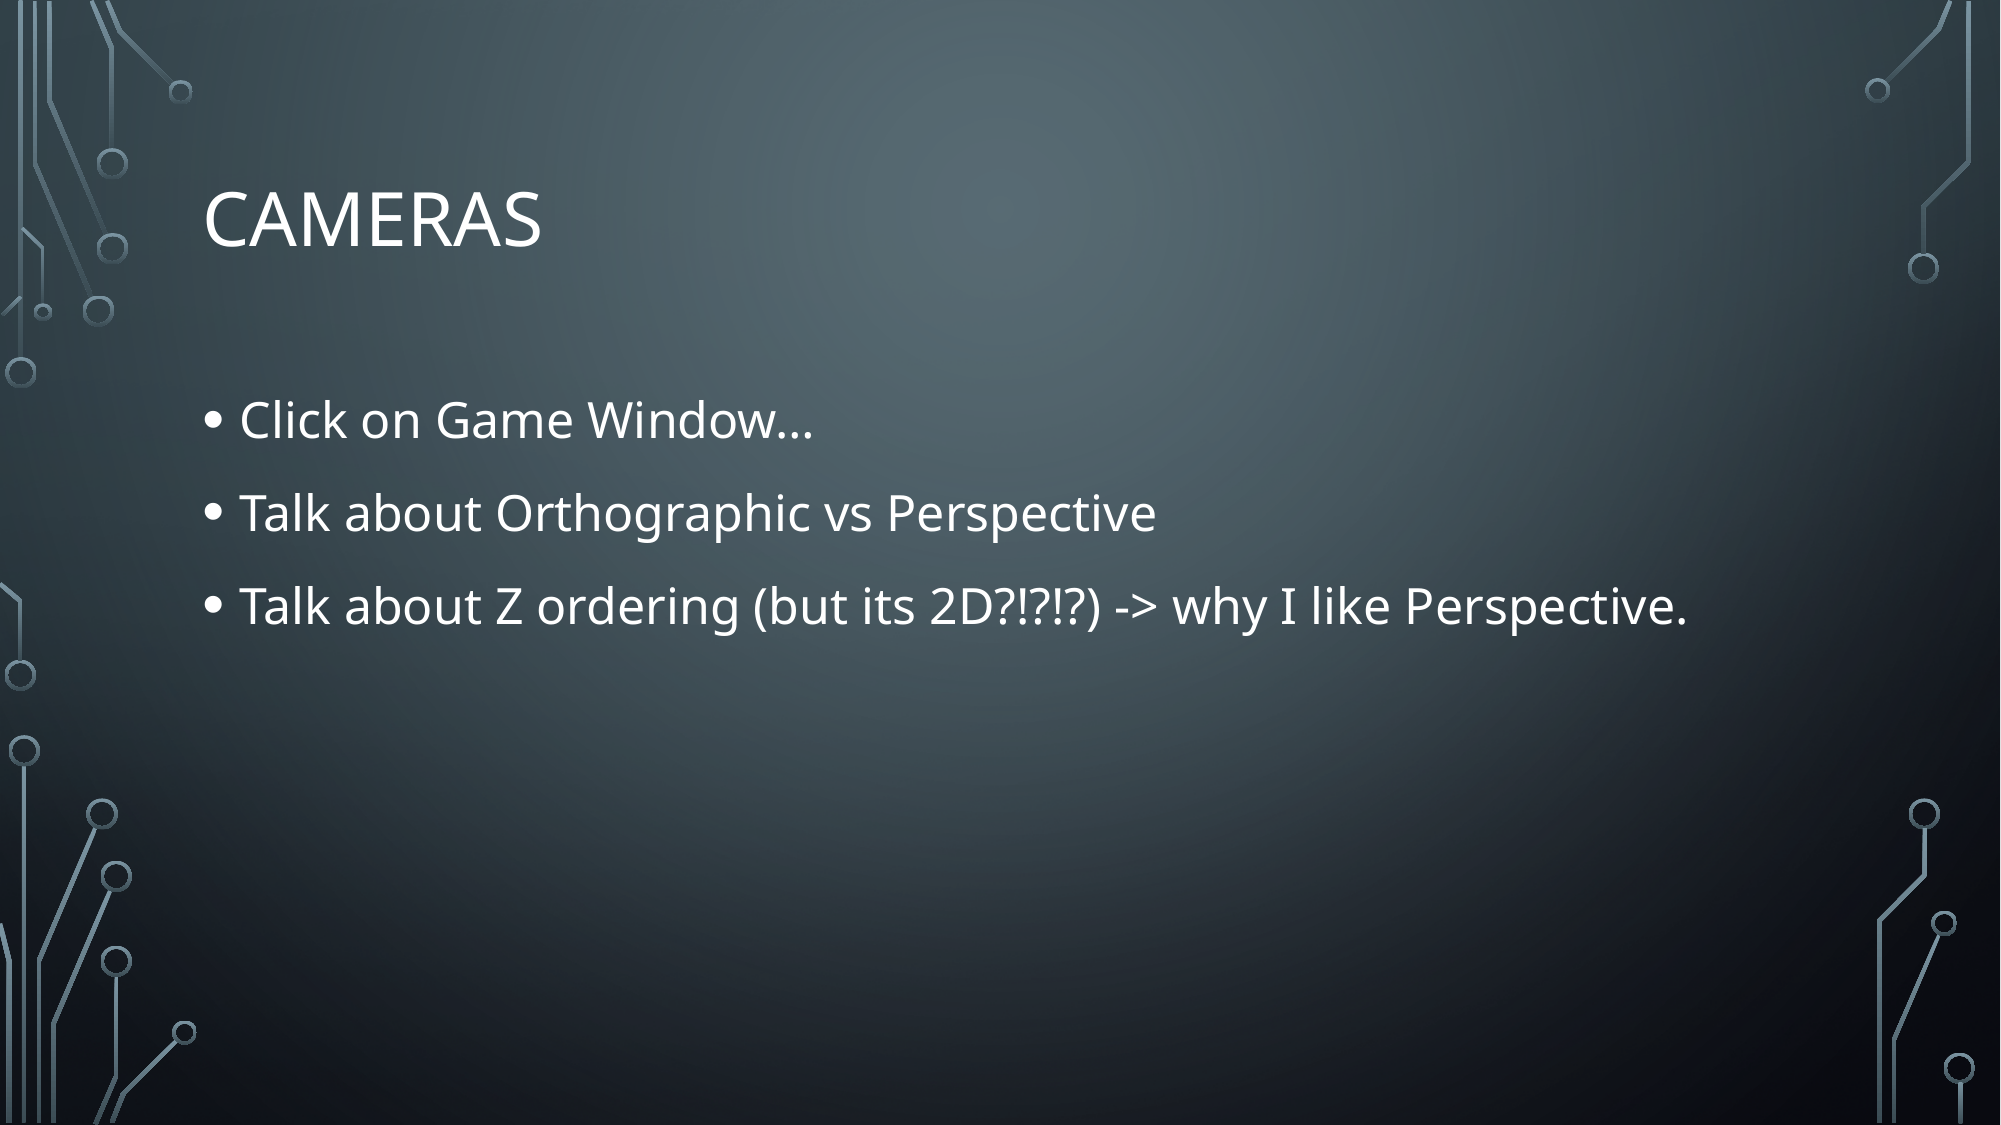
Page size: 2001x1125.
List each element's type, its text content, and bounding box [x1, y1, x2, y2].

title Cameras [187, 101, 1813, 344]
list Click on Game Window… Talk about Orthographic vs Perspective Talk about Z ordering (but its 2D?!?!?) -> why I like Perspective. [187, 369, 1813, 950]
